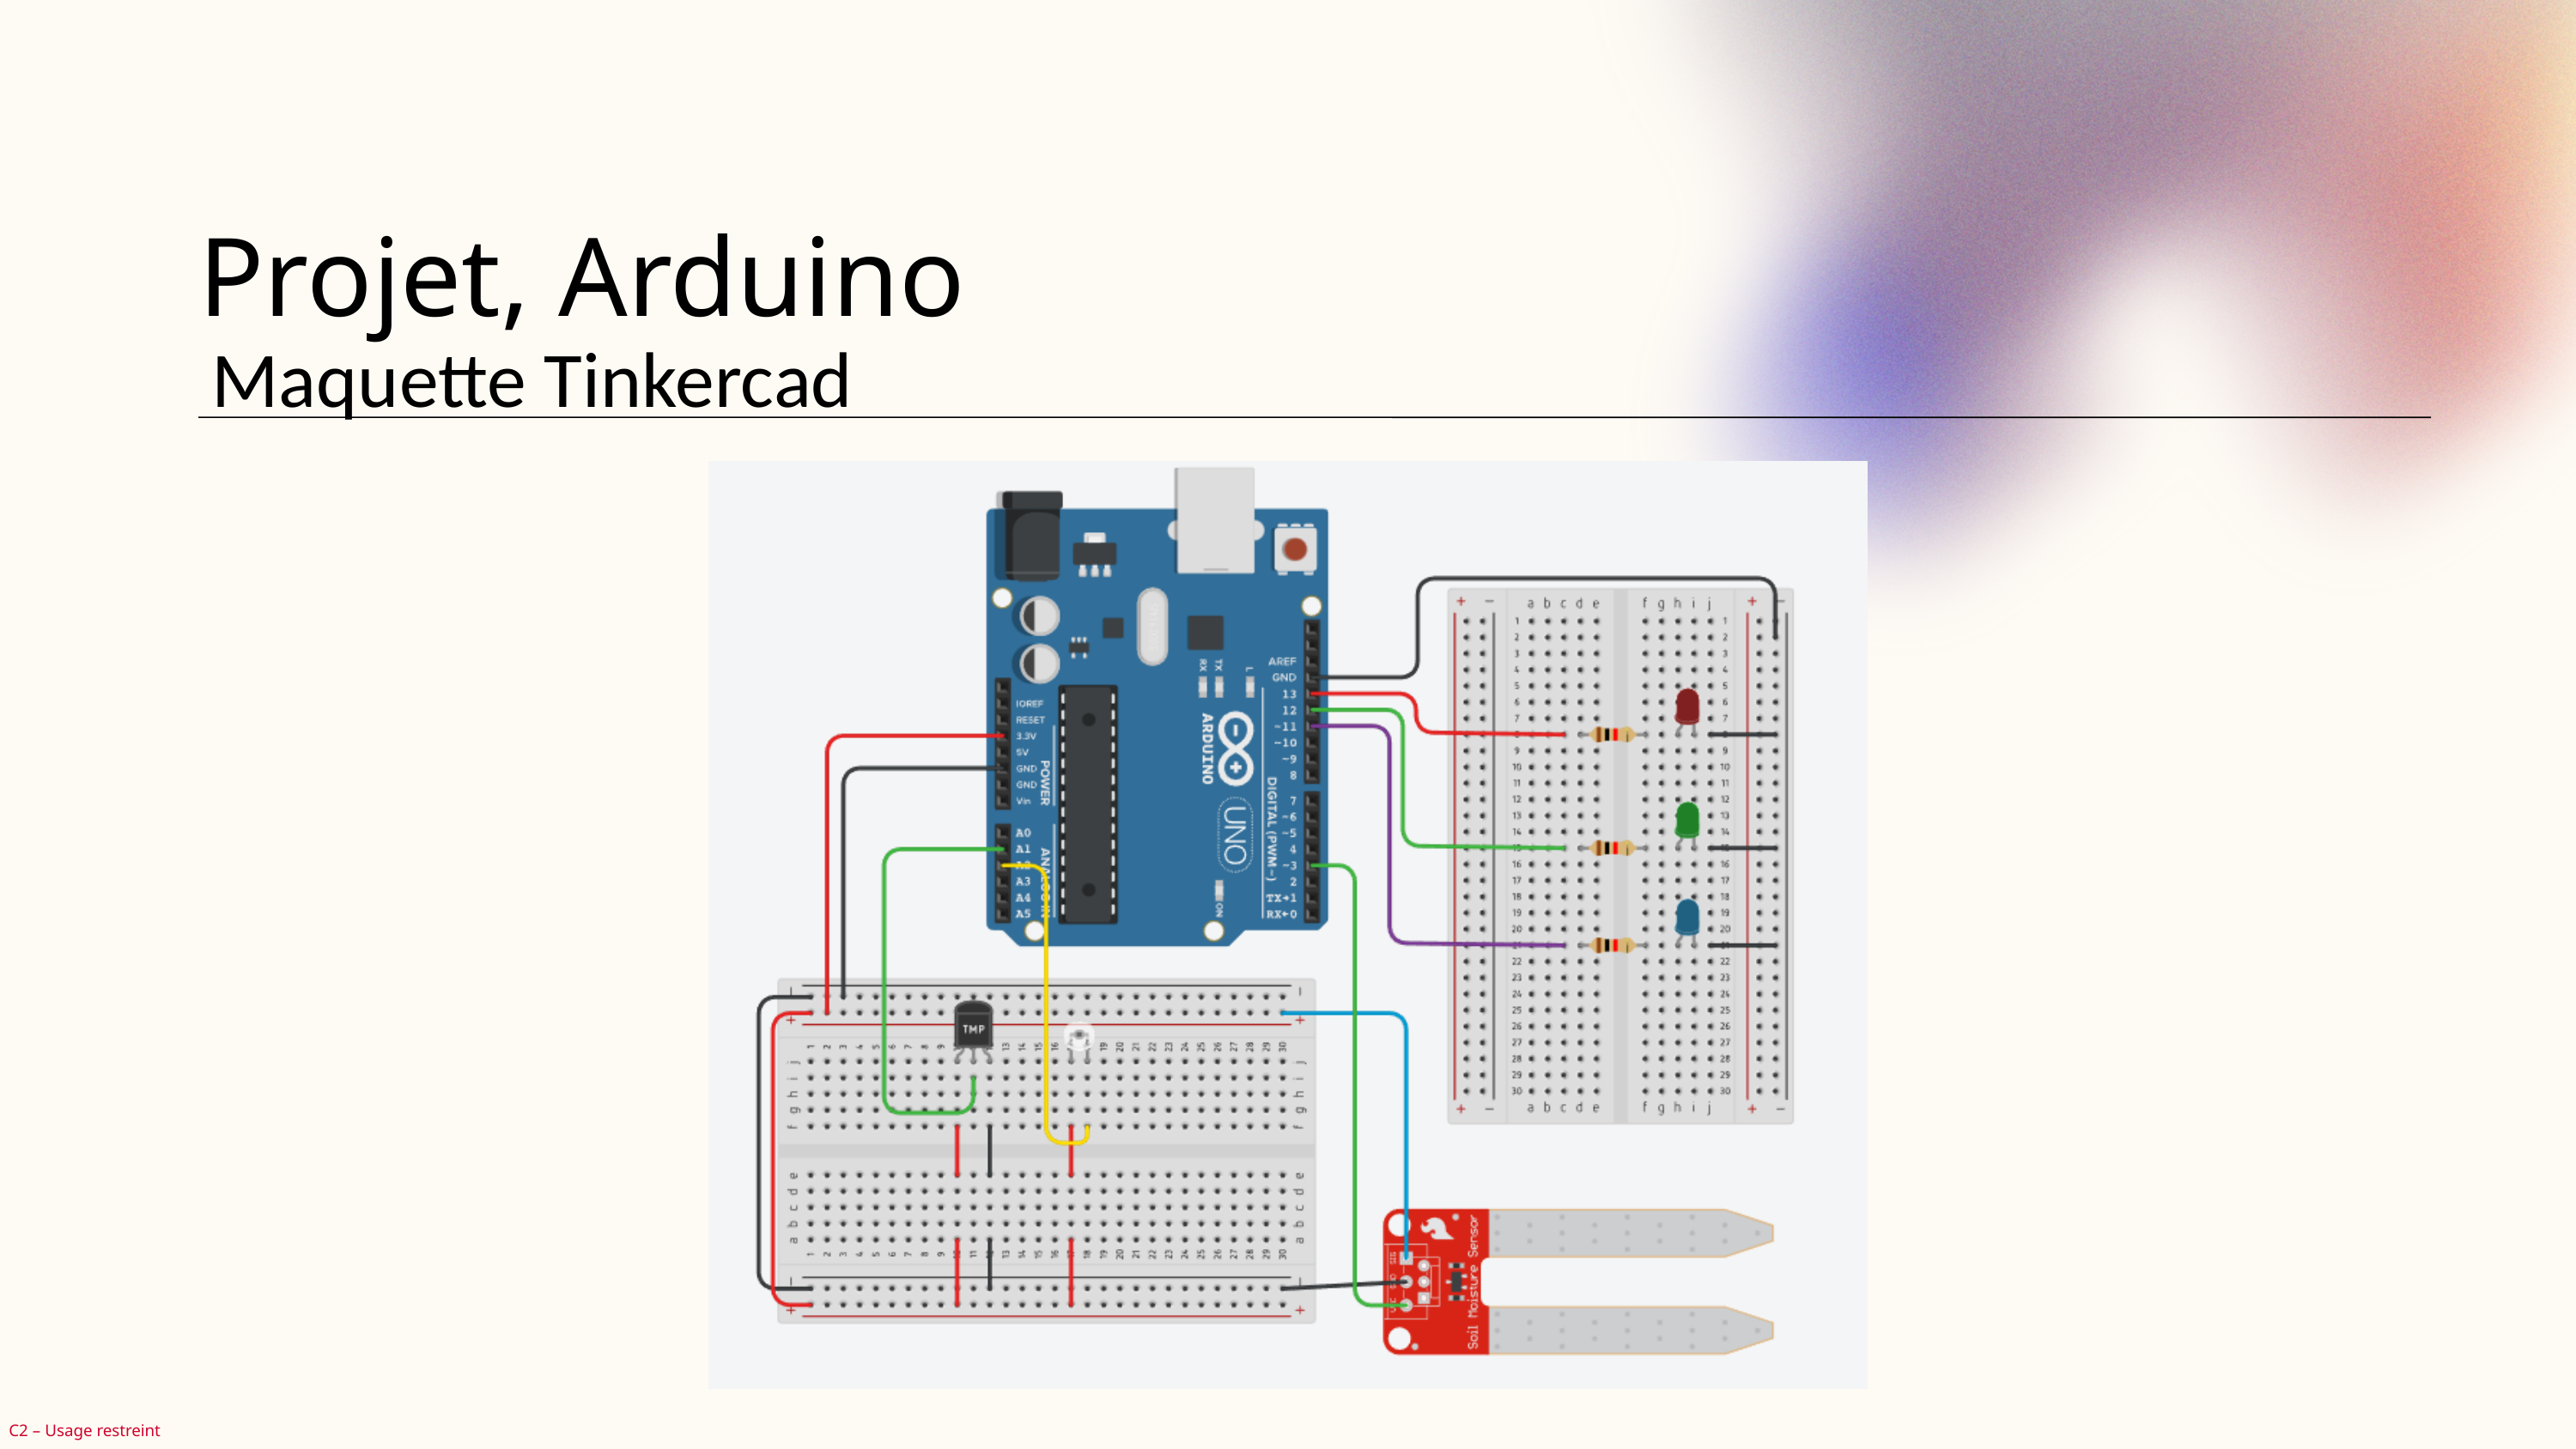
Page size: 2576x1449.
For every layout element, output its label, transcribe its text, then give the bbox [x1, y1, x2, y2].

text_box Maquette Tinkercad [198, 322, 1002, 530]
text_box Projet, Arduino [198, 207, 1540, 338]
text_box [1587, 0, 2576, 661]
picture [708, 460, 1868, 1390]
